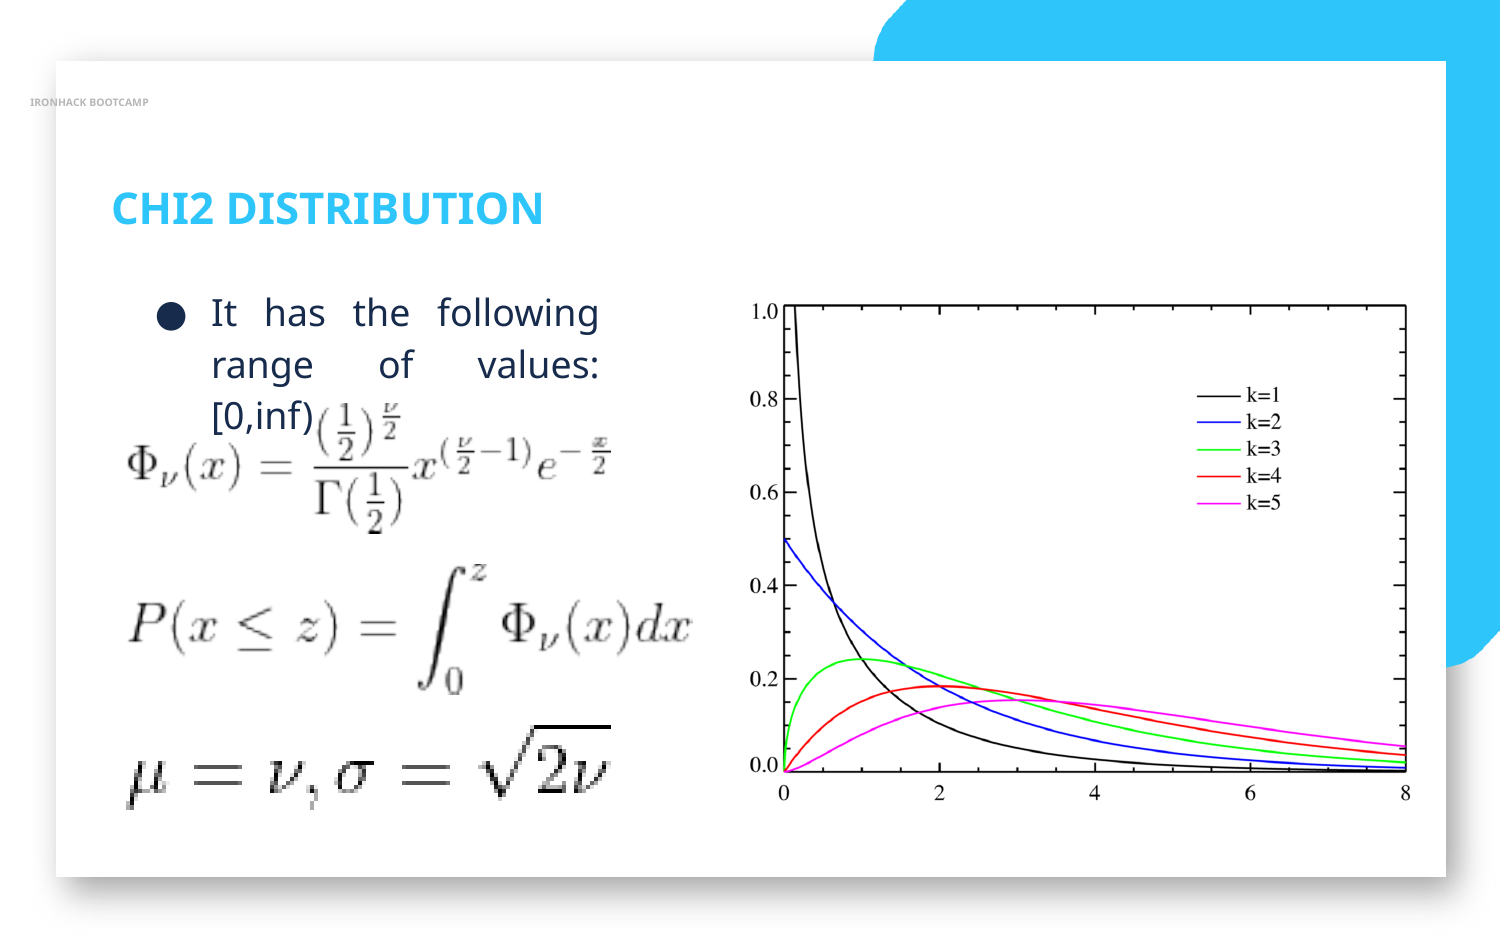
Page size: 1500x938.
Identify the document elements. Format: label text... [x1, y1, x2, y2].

text_box It has the following range of values: [0,inf) [121, 267, 616, 488]
text_box IRONHACK BOOTCAMP [15, 79, 354, 120]
picture [0, 0, 1500, 938]
text_box CHI2 DISTRIBUTION [96, 165, 1417, 296]
